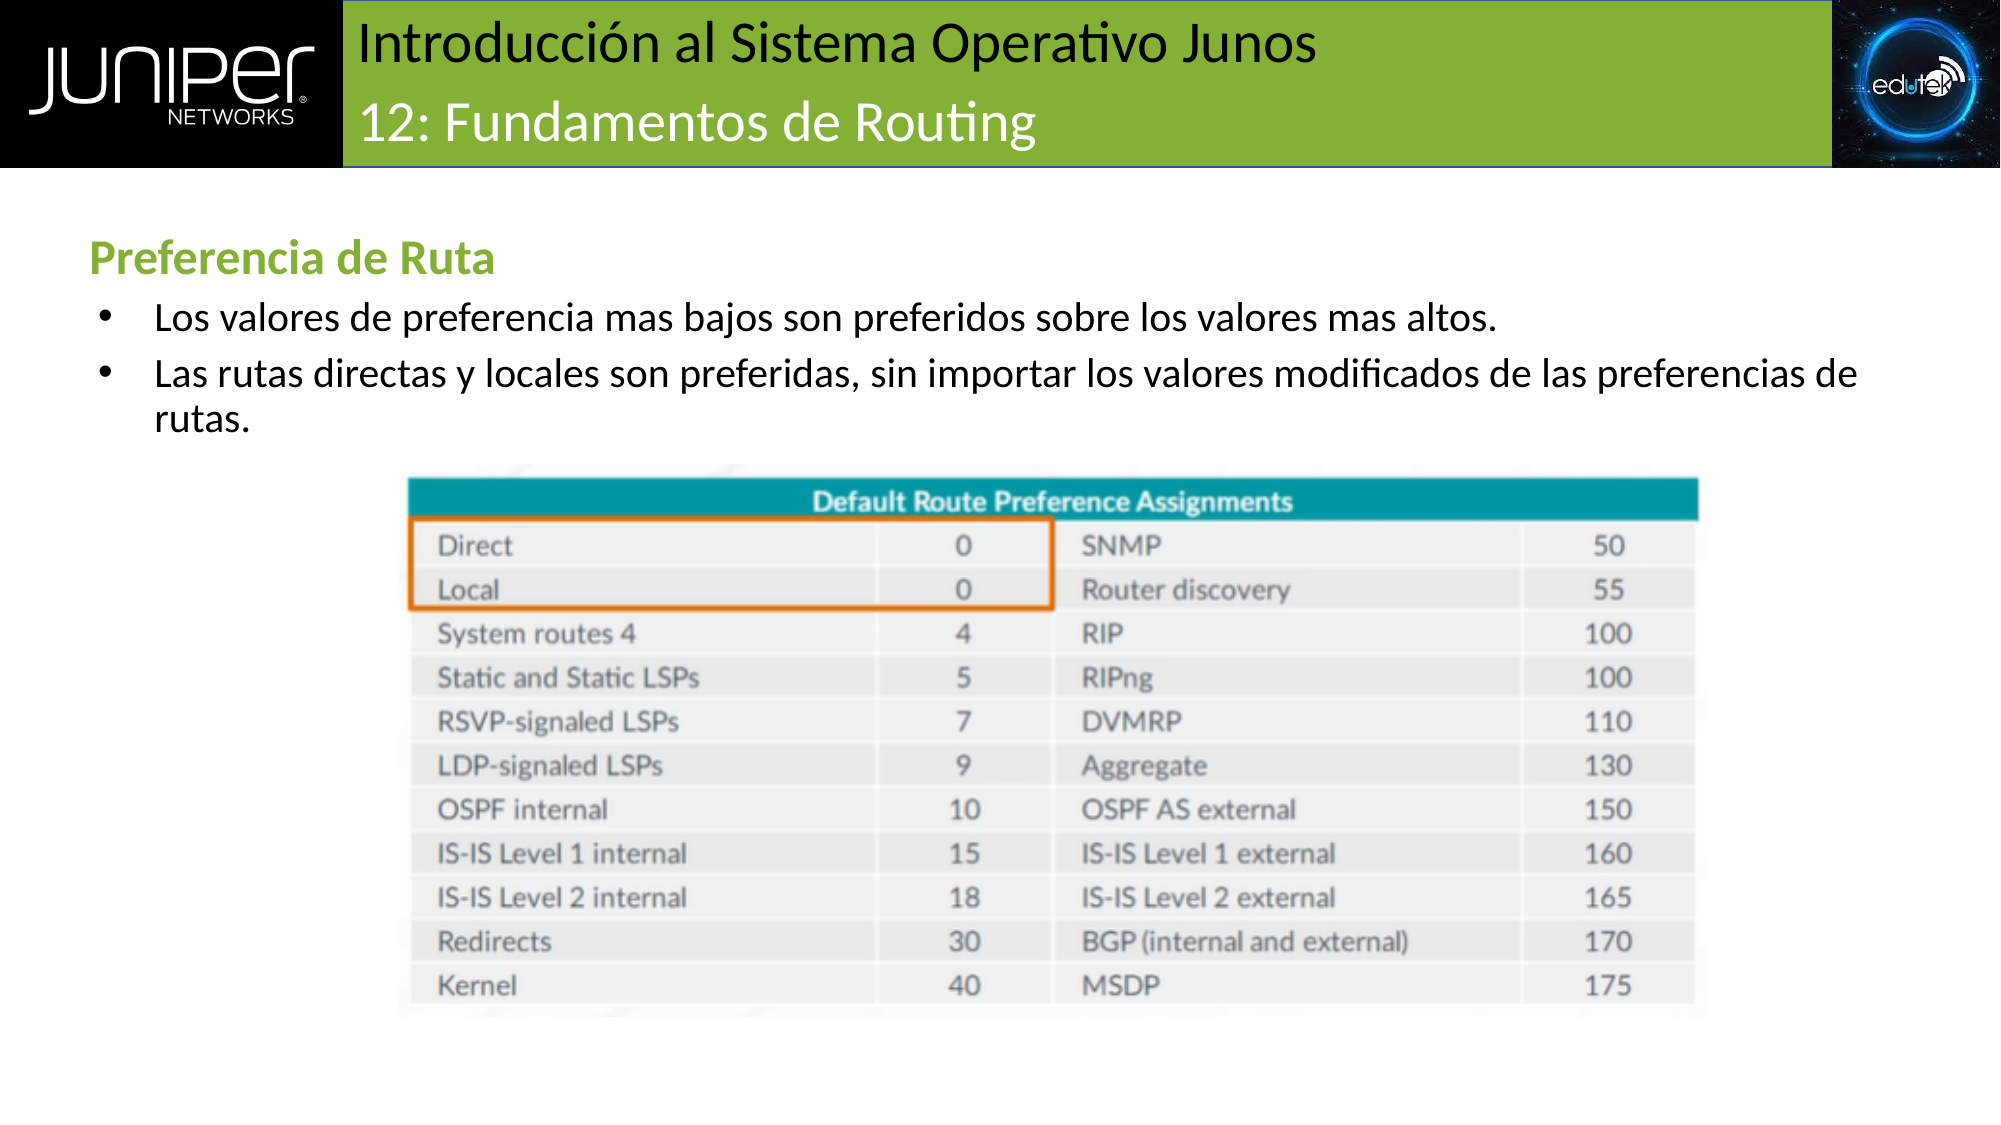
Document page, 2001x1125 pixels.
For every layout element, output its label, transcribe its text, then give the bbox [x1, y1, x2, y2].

title Introducción al Sistema Operativo Junos [342, 3, 2000, 84]
list 12: Fundamentos de Routing [342, 83, 1606, 168]
picture [399, 464, 1708, 1017]
picture [1832, 84, 2000, 168]
list Preferencia de Ruta Los valores de preferencia mas bajos son preferidos sobre los valores mas altos. Las rutas directas y locales son preferidas, sin importar los valores modificados de las preferencias de rutas. [74, 223, 1949, 938]
picture [0, 0, 343, 168]
